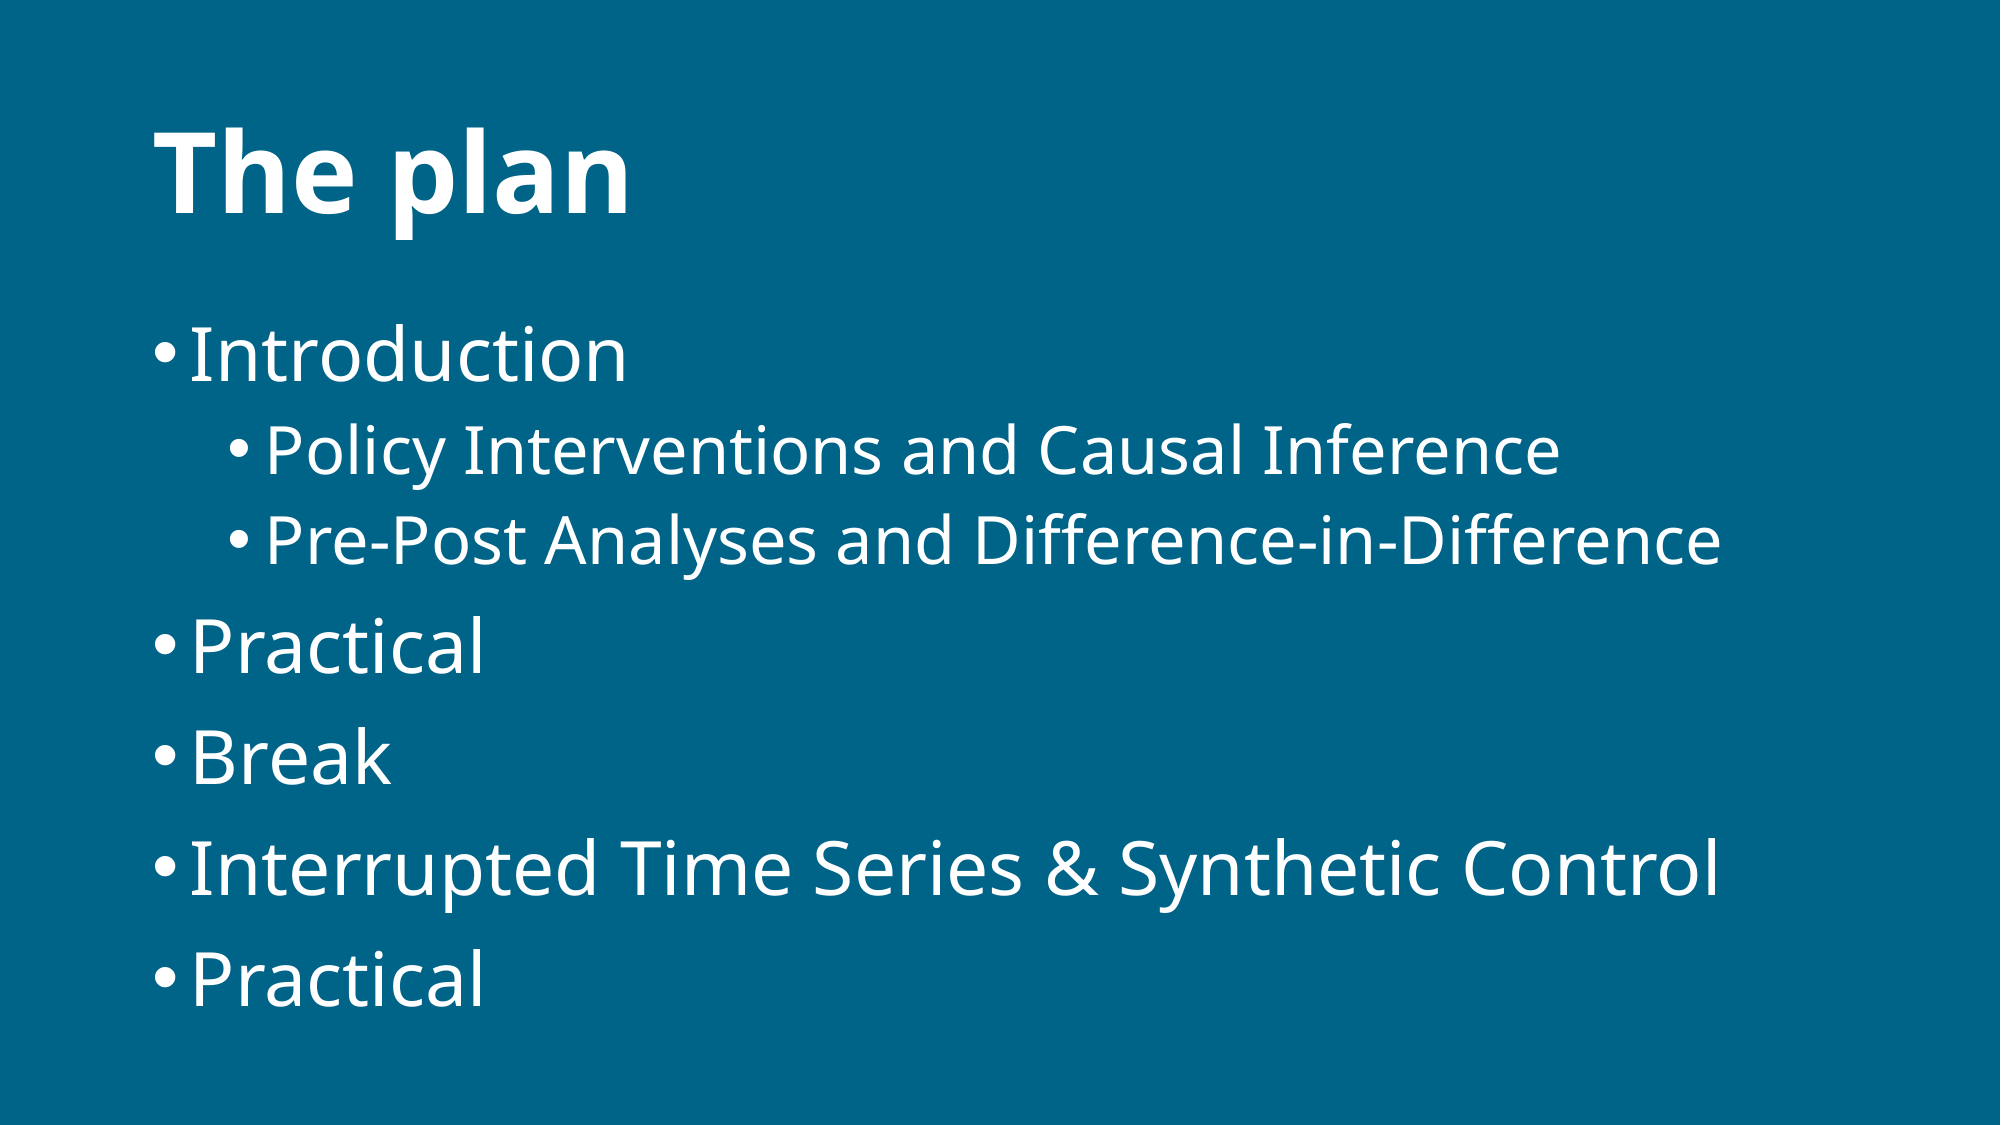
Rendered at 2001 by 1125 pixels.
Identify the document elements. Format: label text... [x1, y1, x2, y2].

list Introduction Policy Interventions and Causal Inference Pre-Post Analyses and Difference-in-Difference Practical Break Interrupted Time Series & Synthetic Control Practical [137, 299, 1863, 1066]
title The plan [137, 59, 1863, 278]
